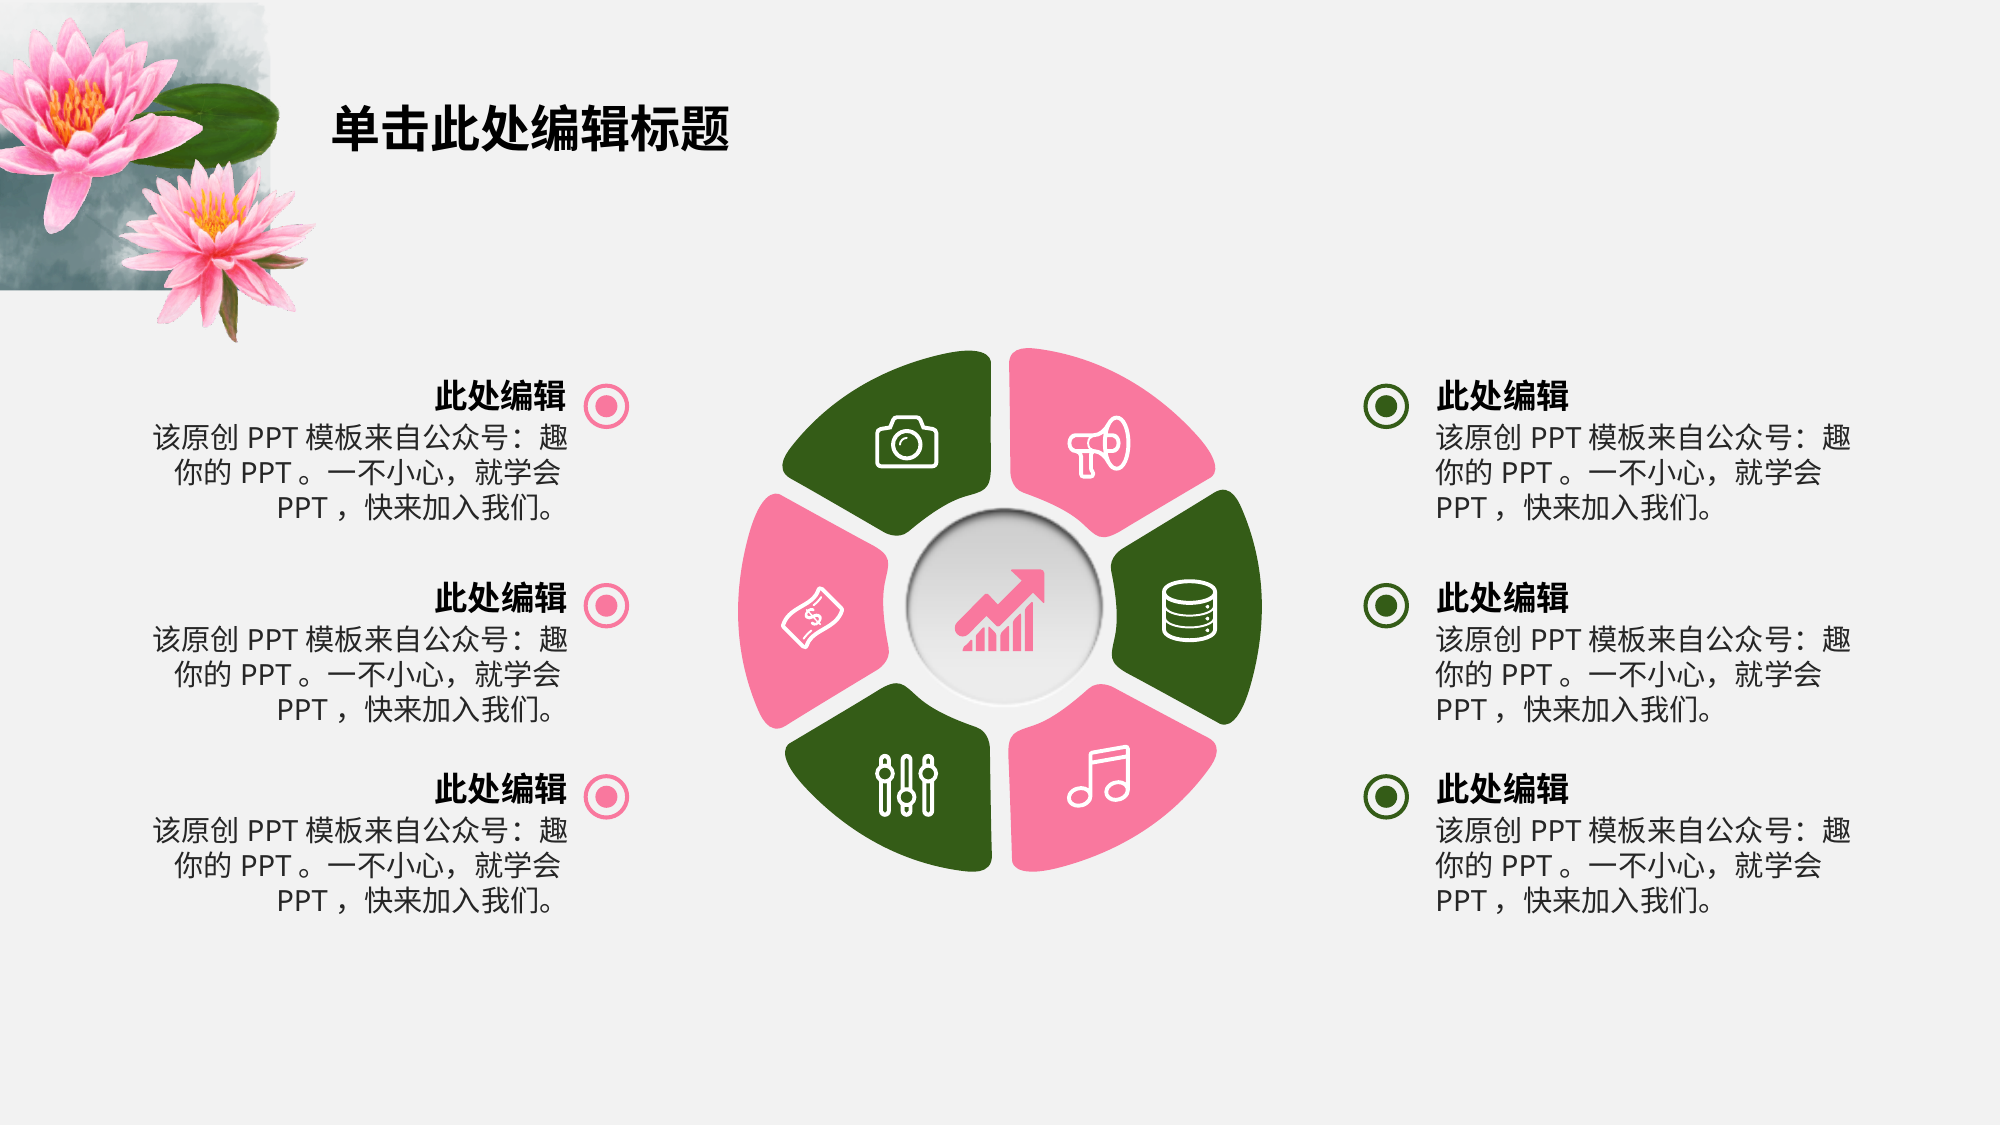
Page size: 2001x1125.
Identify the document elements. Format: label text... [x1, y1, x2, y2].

text_box 该原创PPT模板来自公众号：趣你的PPT。一不小心，就学会PPT，快来加入我们。 [1420, 412, 1877, 532]
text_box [781, 586, 845, 650]
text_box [1363, 582, 1409, 629]
text_box [1067, 415, 1131, 479]
text_box 该原创PPT模板来自公众号：趣你的PPT。一不小心，就学会PPT，快来加入我们。 [1420, 613, 1877, 734]
text_box 该原创PPT模板来自公众号：趣你的PPT。一不小心，就学会PPT，快来加入我们。 [127, 804, 584, 925]
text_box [953, 569, 1045, 652]
text_box 该原创PPT模板来自公众号：趣你的PPT。一不小心，就学会PPT，快来加入我们。 [127, 412, 584, 532]
text_box 该原创PPT模板来自公众号：趣你的PPT。一不小心，就学会PPT，快来加入我们。 [127, 613, 584, 734]
text_box 此处编辑 [1421, 368, 1585, 412]
text_box 此处编辑 [419, 760, 583, 804]
text_box 此处编辑 [419, 569, 583, 613]
text_box [1008, 684, 1217, 872]
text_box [1161, 579, 1218, 643]
text_box 此处编辑 [1421, 760, 1585, 804]
picture [903, 507, 1107, 711]
text_box [785, 683, 992, 872]
text_box [1066, 744, 1130, 808]
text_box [875, 753, 939, 817]
text_box [1110, 489, 1262, 725]
text_box [738, 493, 889, 729]
text_box [1009, 348, 1216, 537]
text_box 单击此处编辑标题 [317, 96, 762, 162]
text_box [1363, 774, 1409, 820]
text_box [0, 0, 317, 416]
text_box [1363, 383, 1409, 430]
text_box [782, 350, 991, 536]
text_box 该原创PPT模板来自公众号：趣你的PPT。一不小心，就学会PPT，快来加入我们。 [1420, 804, 1877, 925]
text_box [583, 774, 630, 820]
text_box 此处编辑 [419, 368, 582, 412]
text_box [583, 383, 630, 430]
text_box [583, 582, 630, 629]
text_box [875, 415, 939, 469]
text_box 此处编辑 [1421, 569, 1585, 613]
